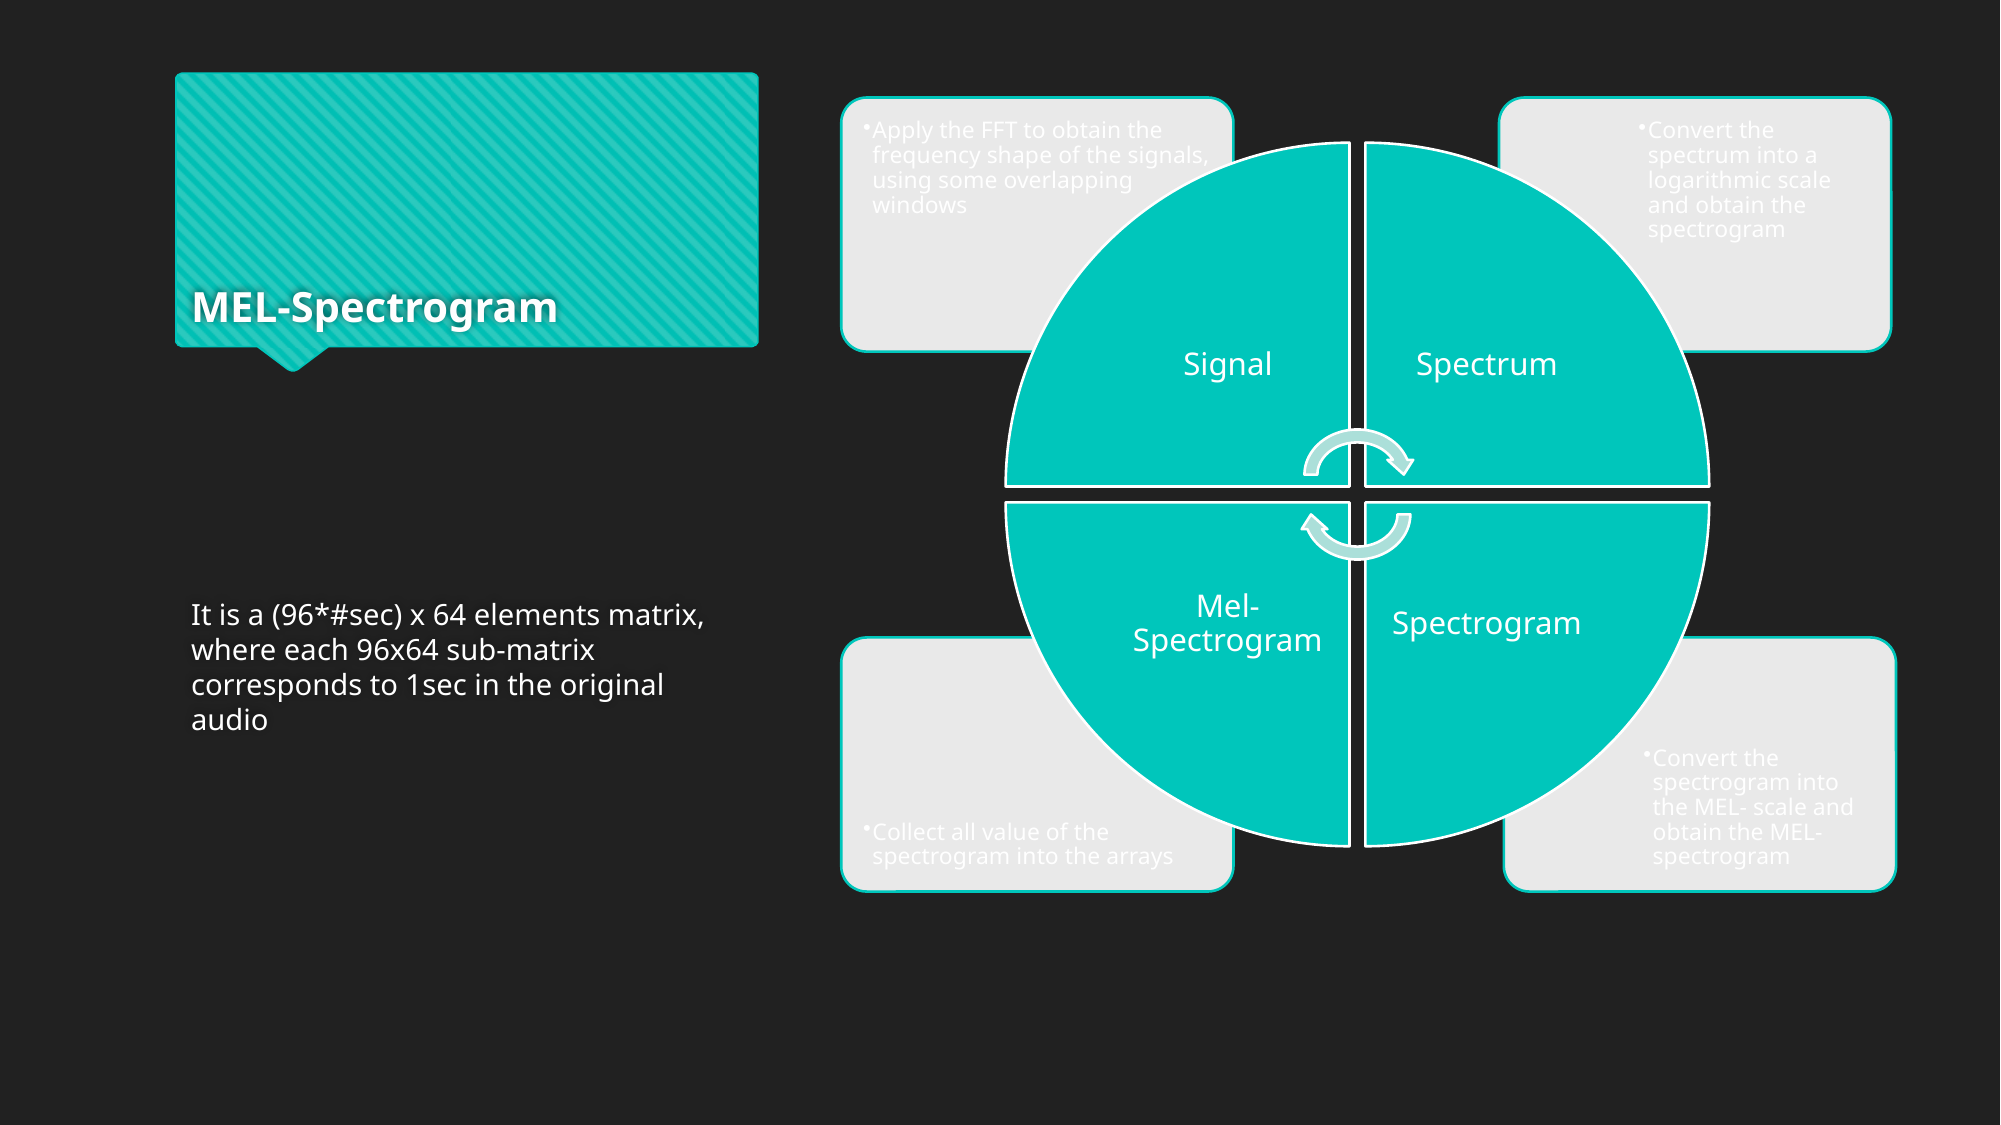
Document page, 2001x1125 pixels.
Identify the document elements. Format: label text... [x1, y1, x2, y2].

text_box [757, 97, 1958, 892]
list It is a (96*#sec) x 64 elements matrix, where each 96x64 sub-matrix corresponds to 1sec in the original audio [176, 370, 758, 962]
title MEL-Spectrogram [176, 73, 758, 339]
